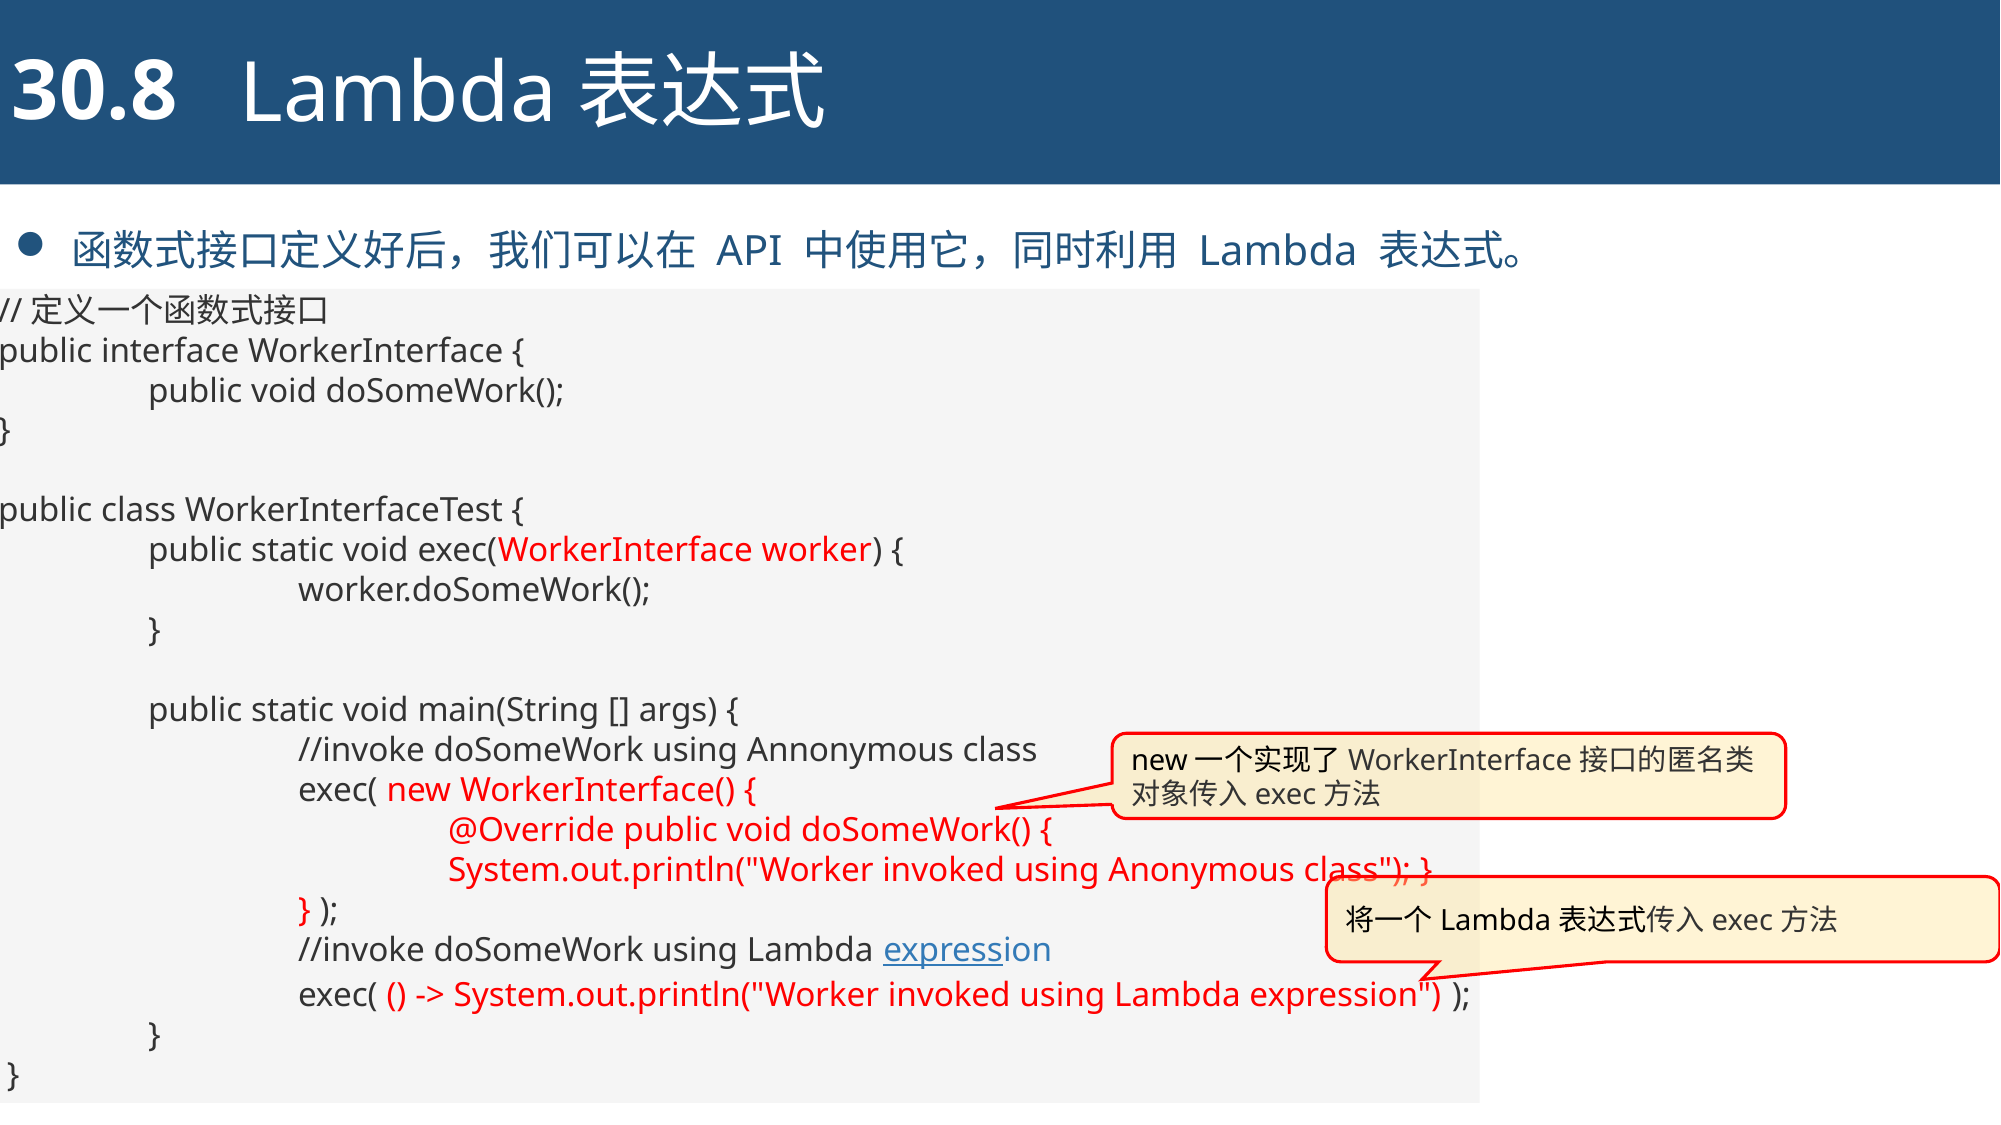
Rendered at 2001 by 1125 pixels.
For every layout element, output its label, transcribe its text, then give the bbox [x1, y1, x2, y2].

text_box //定义一个函数式接口 public interface WorkerInterface { public void doSomeWork(); } public class WorkerInterfaceTest { public static void exec(WorkerInterface worker) { worker.doSomeWork(); } public static void main(String [] args) { //invoke doSomeWork using Annonymous class exec( new WorkerInterface() { @Override public void doSomeWork() { System.out.println("Worker invoked using Anonymous class"); } } ); //invoke doSomeWork using Lambda expression exec( () -> System.out.println("Worker invoked using Lambda expression") ); } } [0, 288, 1480, 1103]
text_box new一个实现了WorkerInterface接口的匿名类对象传入exec方法 [994, 732, 1787, 820]
list Lambda表达式 [224, 41, 1438, 124]
text_box 将一个Lambda表达式传入exec方法 [1325, 875, 2000, 981]
text_box 函数式接口定义好后，我们可以在 API 中使用它，同时利用 Lambda 表达式。 [0, 191, 1971, 282]
text_box 30.8 [0, 40, 197, 191]
